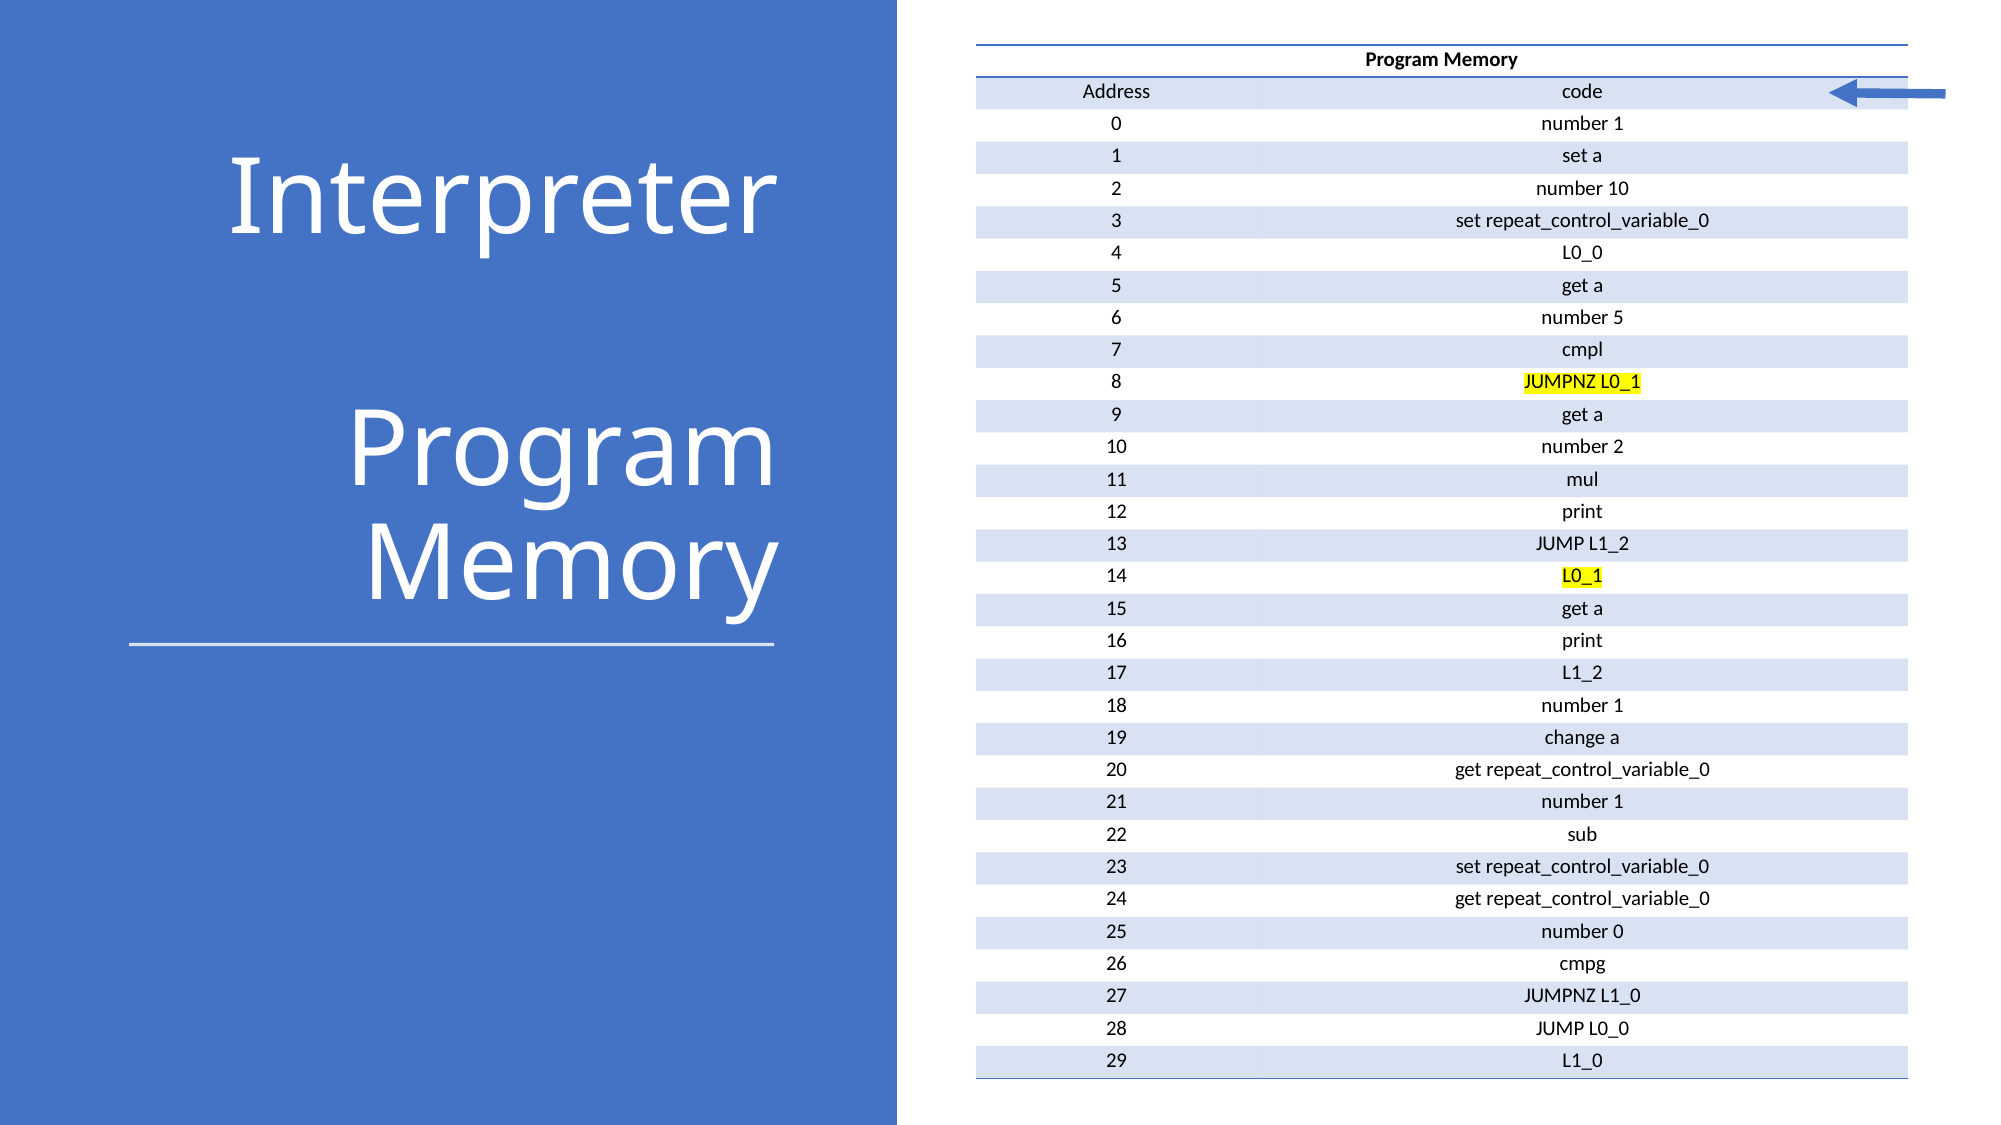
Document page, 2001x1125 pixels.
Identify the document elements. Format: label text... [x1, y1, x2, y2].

table_cell set repeat_control_variable_0​​ [1257, 852, 1908, 885]
table_cell mul​​ [1257, 465, 1908, 497]
table_cell 11 [976, 465, 1257, 497]
table_cell JUMPNZ L0_1​​ [1257, 368, 1908, 400]
table_cell set a​​ [1257, 142, 1908, 174]
table_cell 16 [976, 626, 1257, 659]
table_cell 19 [976, 723, 1257, 755]
table_cell 12 [976, 497, 1257, 529]
table_cell 4 [976, 239, 1257, 271]
table_cell number 1​​ [1257, 691, 1908, 723]
table_cell change a​​ [1257, 723, 1908, 755]
table_cell get repeat_control_variable_0​​ [1257, 885, 1908, 917]
table_cell 23 [976, 852, 1257, 885]
table_cell Address [976, 78, 1257, 109]
table_cell 28 [976, 1014, 1257, 1046]
table_cell number 2​​ [1257, 432, 1908, 465]
table_cell number 5​​ [1257, 303, 1908, 335]
table_cell 10 [976, 432, 1257, 465]
table_cell L0_1​​ [1257, 562, 1908, 594]
table_cell 20 [976, 755, 1257, 788]
table_cell 17 [976, 659, 1257, 691]
table_cell 24 [976, 885, 1257, 917]
table_cell number 1​​ [1257, 109, 1908, 142]
table_cell 29 [976, 1046, 1257, 1078]
text_box [0, 0, 898, 1125]
table_cell L1_0​​ [1257, 1046, 1908, 1078]
table_cell 0 [976, 109, 1257, 142]
table_cell number 0​​ [1257, 917, 1908, 949]
table_cell get a​​ [1257, 594, 1908, 626]
table_cell 9 [976, 400, 1257, 432]
table_cell 7 [976, 335, 1257, 368]
table_cell 26 [976, 949, 1257, 982]
table_header Program Memory​ [976, 46, 1908, 76]
table_cell 2 [976, 174, 1257, 206]
table_cell 1 [976, 142, 1257, 174]
table_cell 21 [976, 788, 1257, 820]
table_cell 3 [976, 206, 1257, 239]
table_cell get a​​ [1257, 271, 1908, 303]
table_cell code [1257, 78, 1908, 109]
table_cell number 10​​ [1257, 174, 1908, 206]
table_cell L1_2​​ [1257, 659, 1908, 691]
table_cell sub​​ [1257, 820, 1908, 852]
table_cell 5 [976, 271, 1257, 303]
table_cell 22 [976, 820, 1257, 852]
table_cell cmpl​​ [1257, 335, 1908, 368]
table_cell print​​ [1257, 497, 1908, 529]
table_cell JUMP L1_2​​ [1257, 529, 1908, 562]
table_cell 8 [976, 368, 1257, 400]
table_cell number 1​​ [1257, 788, 1908, 820]
table_cell JUMPNZ L1_0​​ [1257, 982, 1908, 1014]
table_cell set repeat_control_variable_0​​ [1257, 206, 1908, 239]
text_box Interpreter Program Memory [104, 131, 795, 630]
table_cell get a​​ [1257, 400, 1908, 432]
table_cell 27 [976, 982, 1257, 1014]
table_cell 15 [976, 594, 1257, 626]
table_cell 18 [976, 691, 1257, 723]
table_cell 6 [976, 303, 1257, 335]
table_cell 25 [976, 917, 1257, 949]
table_cell get repeat_control_variable_0​​ [1257, 755, 1908, 788]
table_cell JUMP L0_0​​ [1257, 1014, 1908, 1046]
table_cell 13 [976, 529, 1257, 562]
table_cell print​​ [1257, 626, 1908, 659]
table_cell cmpg​​ [1257, 949, 1908, 982]
table_cell 14 [976, 562, 1257, 594]
table_cell L0_0​​ [1257, 239, 1908, 271]
